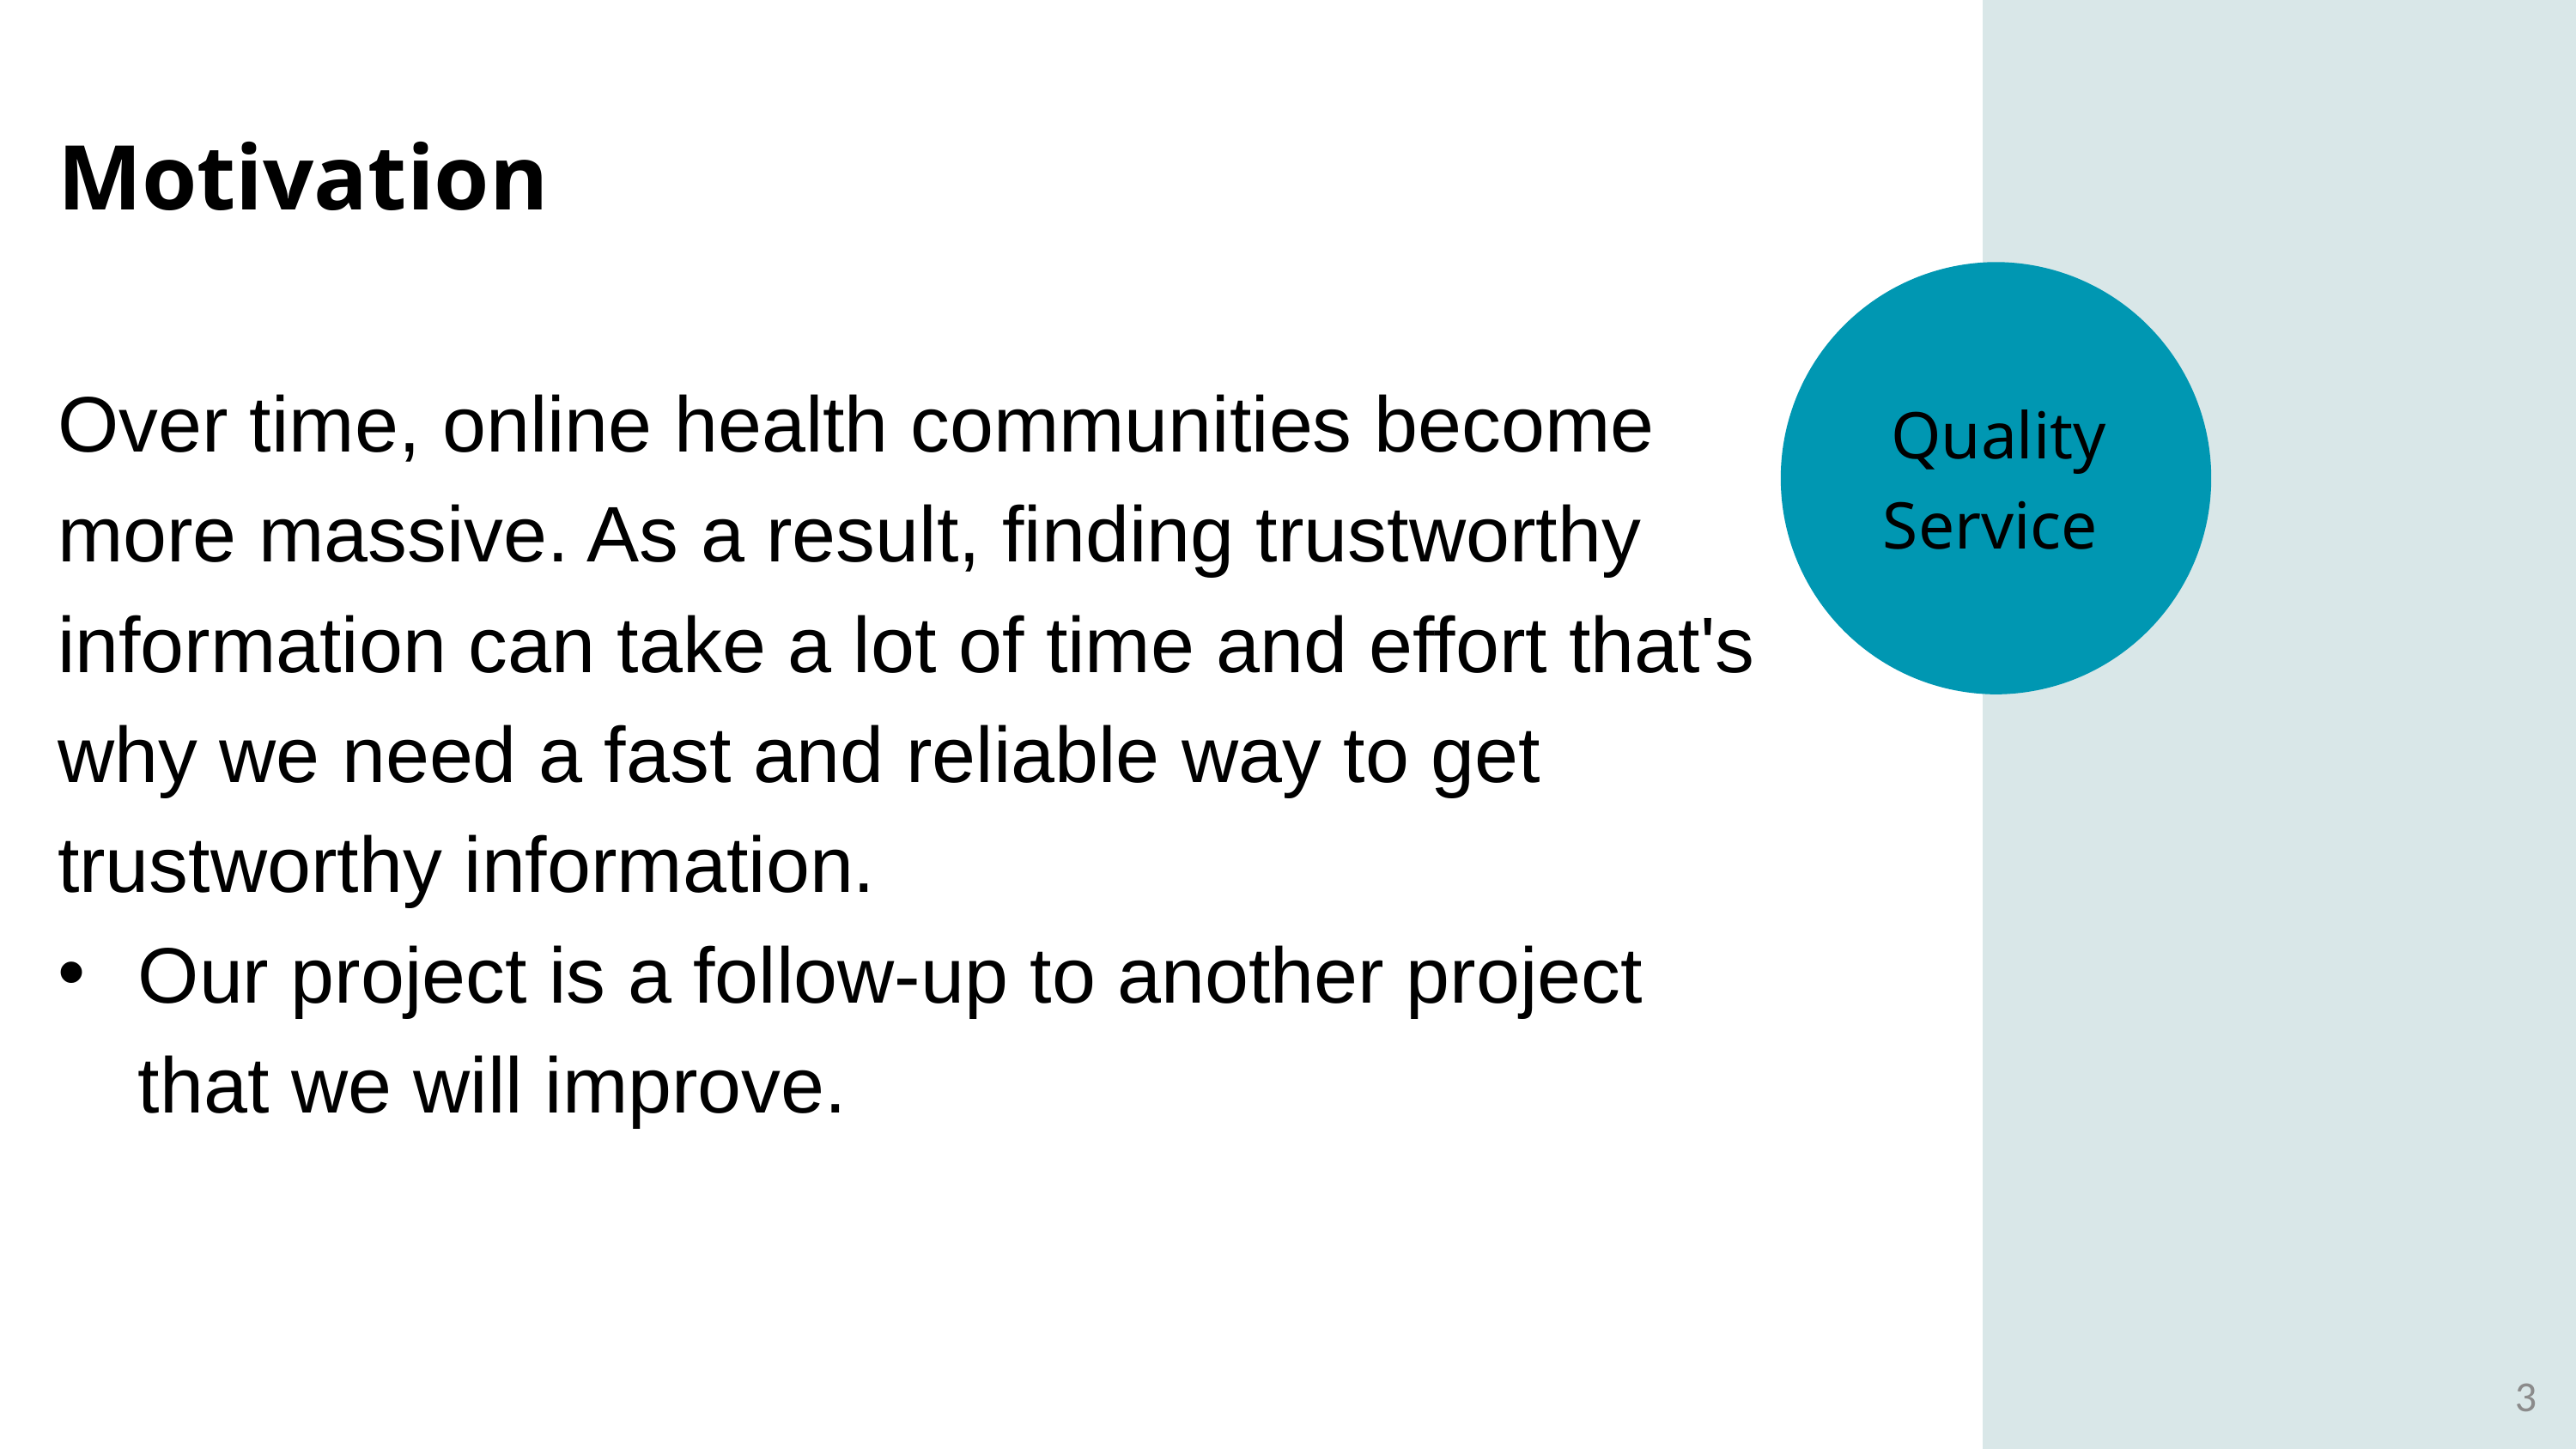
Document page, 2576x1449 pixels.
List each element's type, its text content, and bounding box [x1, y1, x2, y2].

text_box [1982, 0, 2576, 1449]
text_box Over time, online health communities become more massive. As a result, finding trustworthy information can take a lot of time and effort that's why we need a fast and reliable way to get trustworthy information. Our project is a follow-up to another project that we will improve. [58, 357, 1780, 1240]
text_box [1779, 261, 2213, 695]
text_box Motivation [58, 102, 784, 227]
